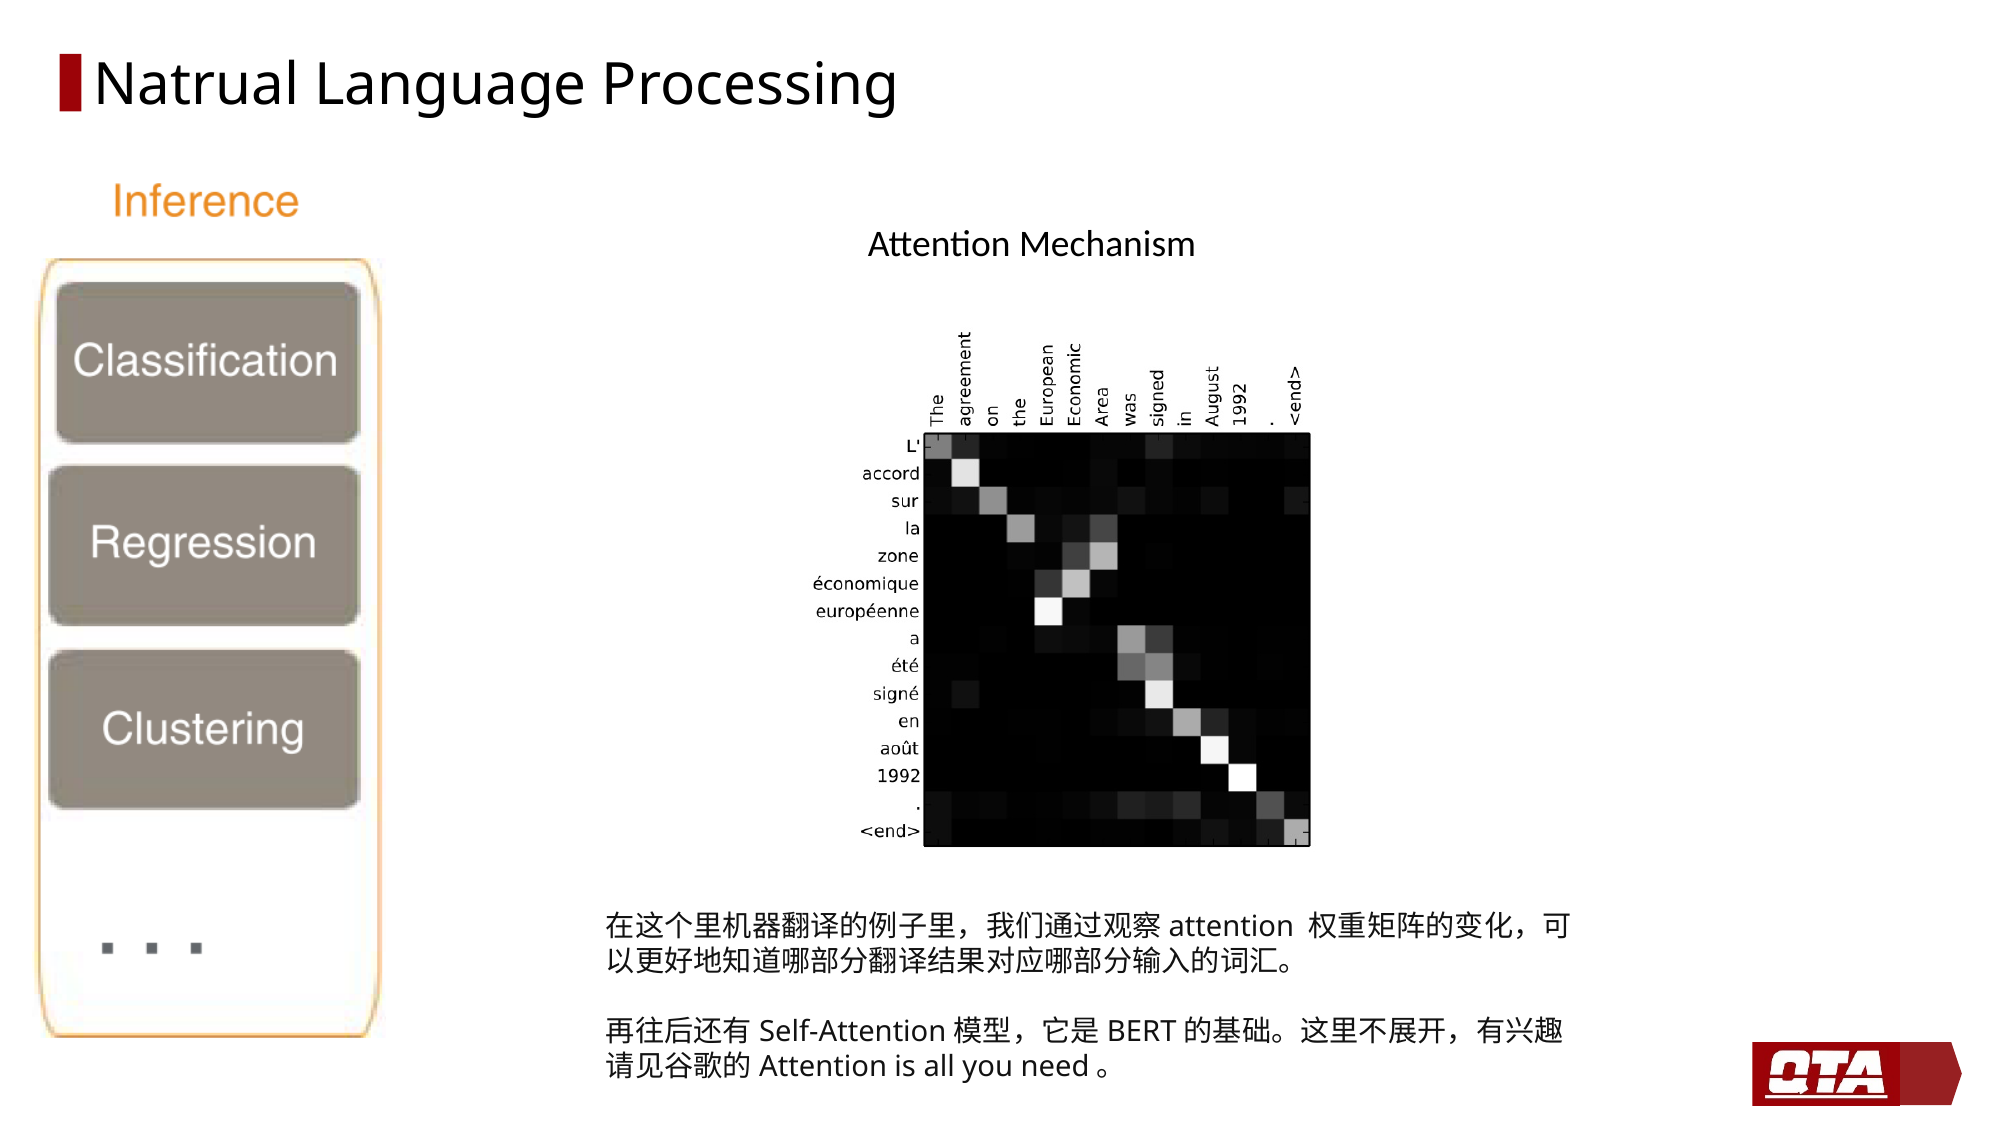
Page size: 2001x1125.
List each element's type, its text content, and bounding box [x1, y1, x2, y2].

picture [32, 172, 386, 1043]
picture [1752, 1042, 1900, 1106]
text_box 在这个里机器翻译的例子里，我们通过观察attention 权重矩阵的变化，可以更好地知道哪部分翻译结果对应哪部分输入的词汇。 再往后还有Self-Attention模型，它是BERT的基础。这里不展开，有兴趣请见谷歌的Attention is all you need。 [591, 900, 1592, 1090]
picture [795, 320, 1317, 852]
text_box Attention Mechanism [853, 211, 1488, 272]
title Natrual Language Processing [78, 0, 1775, 174]
